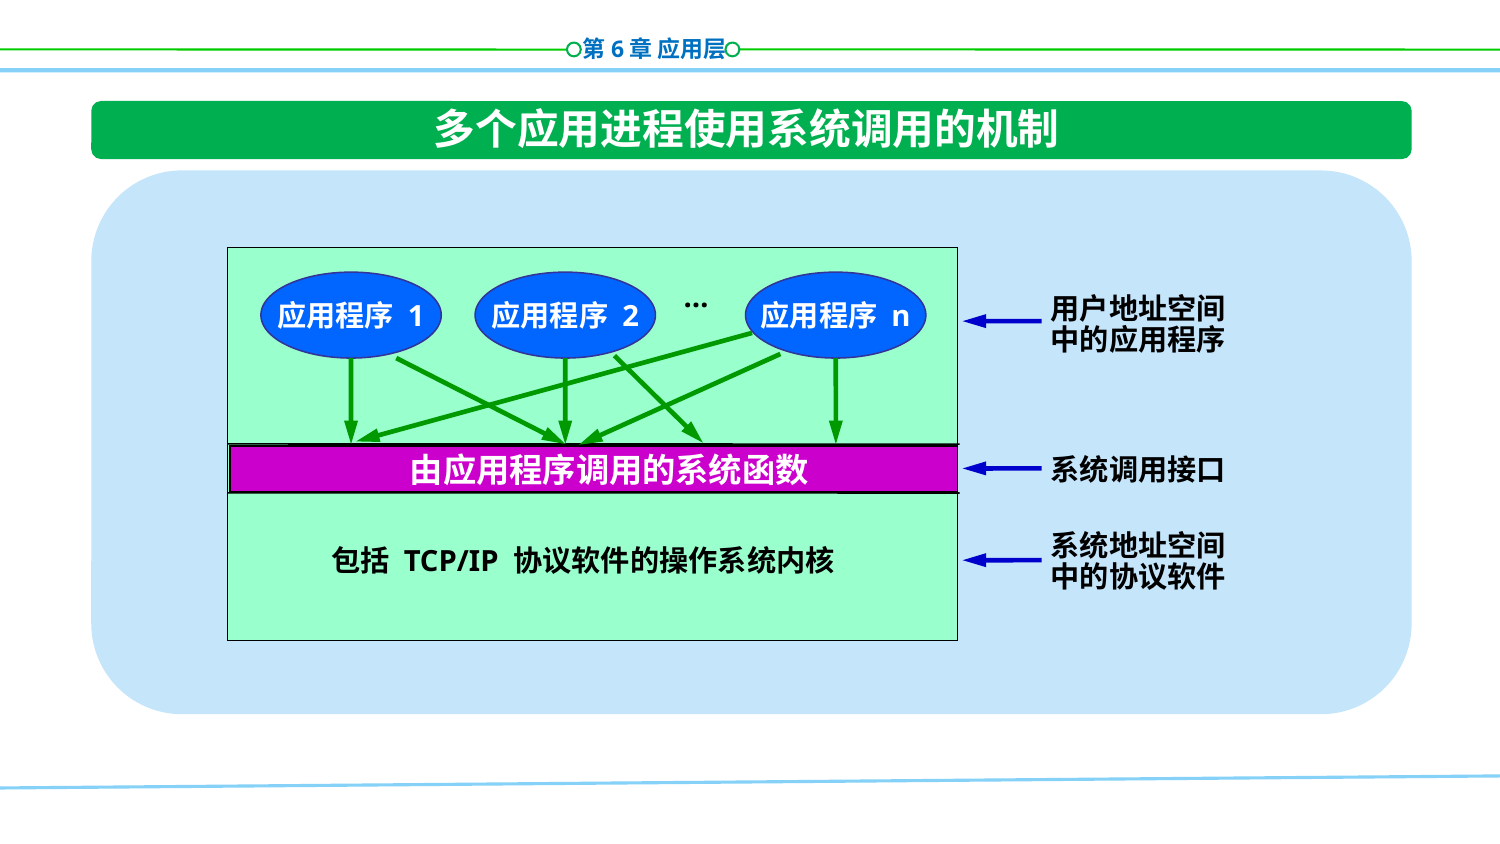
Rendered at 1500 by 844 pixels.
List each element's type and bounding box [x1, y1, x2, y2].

text_box [91, 95, 1412, 161]
text_box [89, 168, 1414, 717]
